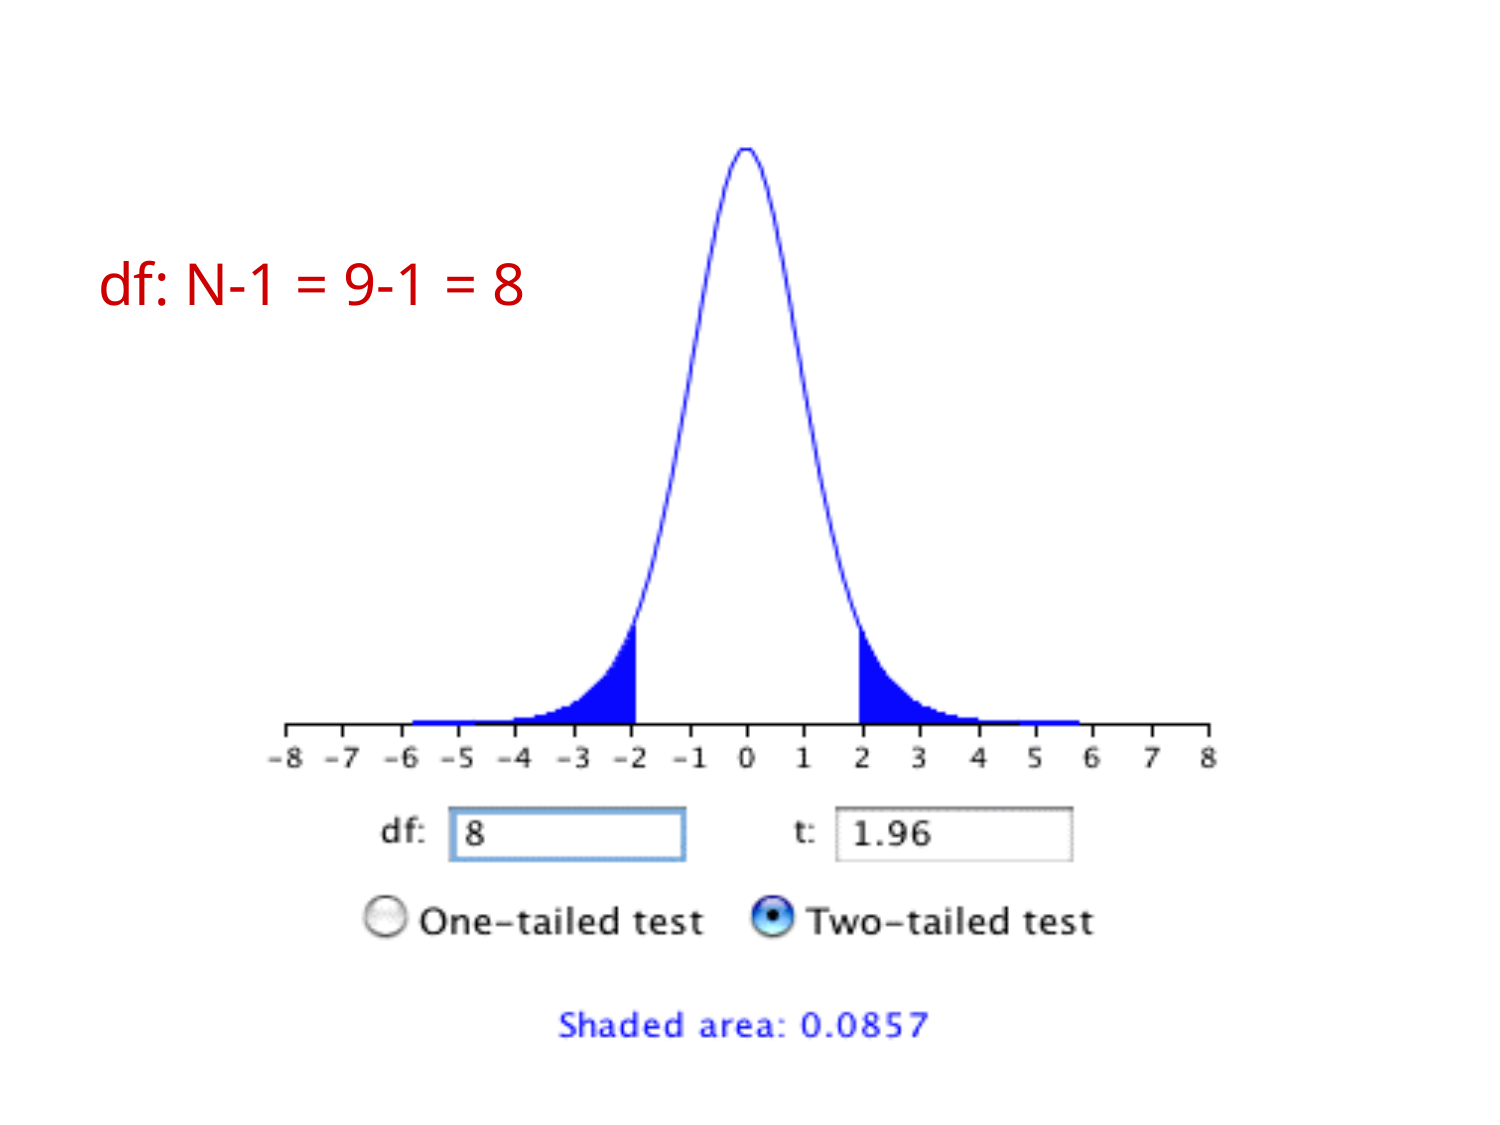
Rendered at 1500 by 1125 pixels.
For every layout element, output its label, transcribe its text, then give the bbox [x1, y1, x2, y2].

picture [103, 127, 1277, 1063]
text_box df: N-1 = 9-1 = 8 [77, 237, 214, 328]
